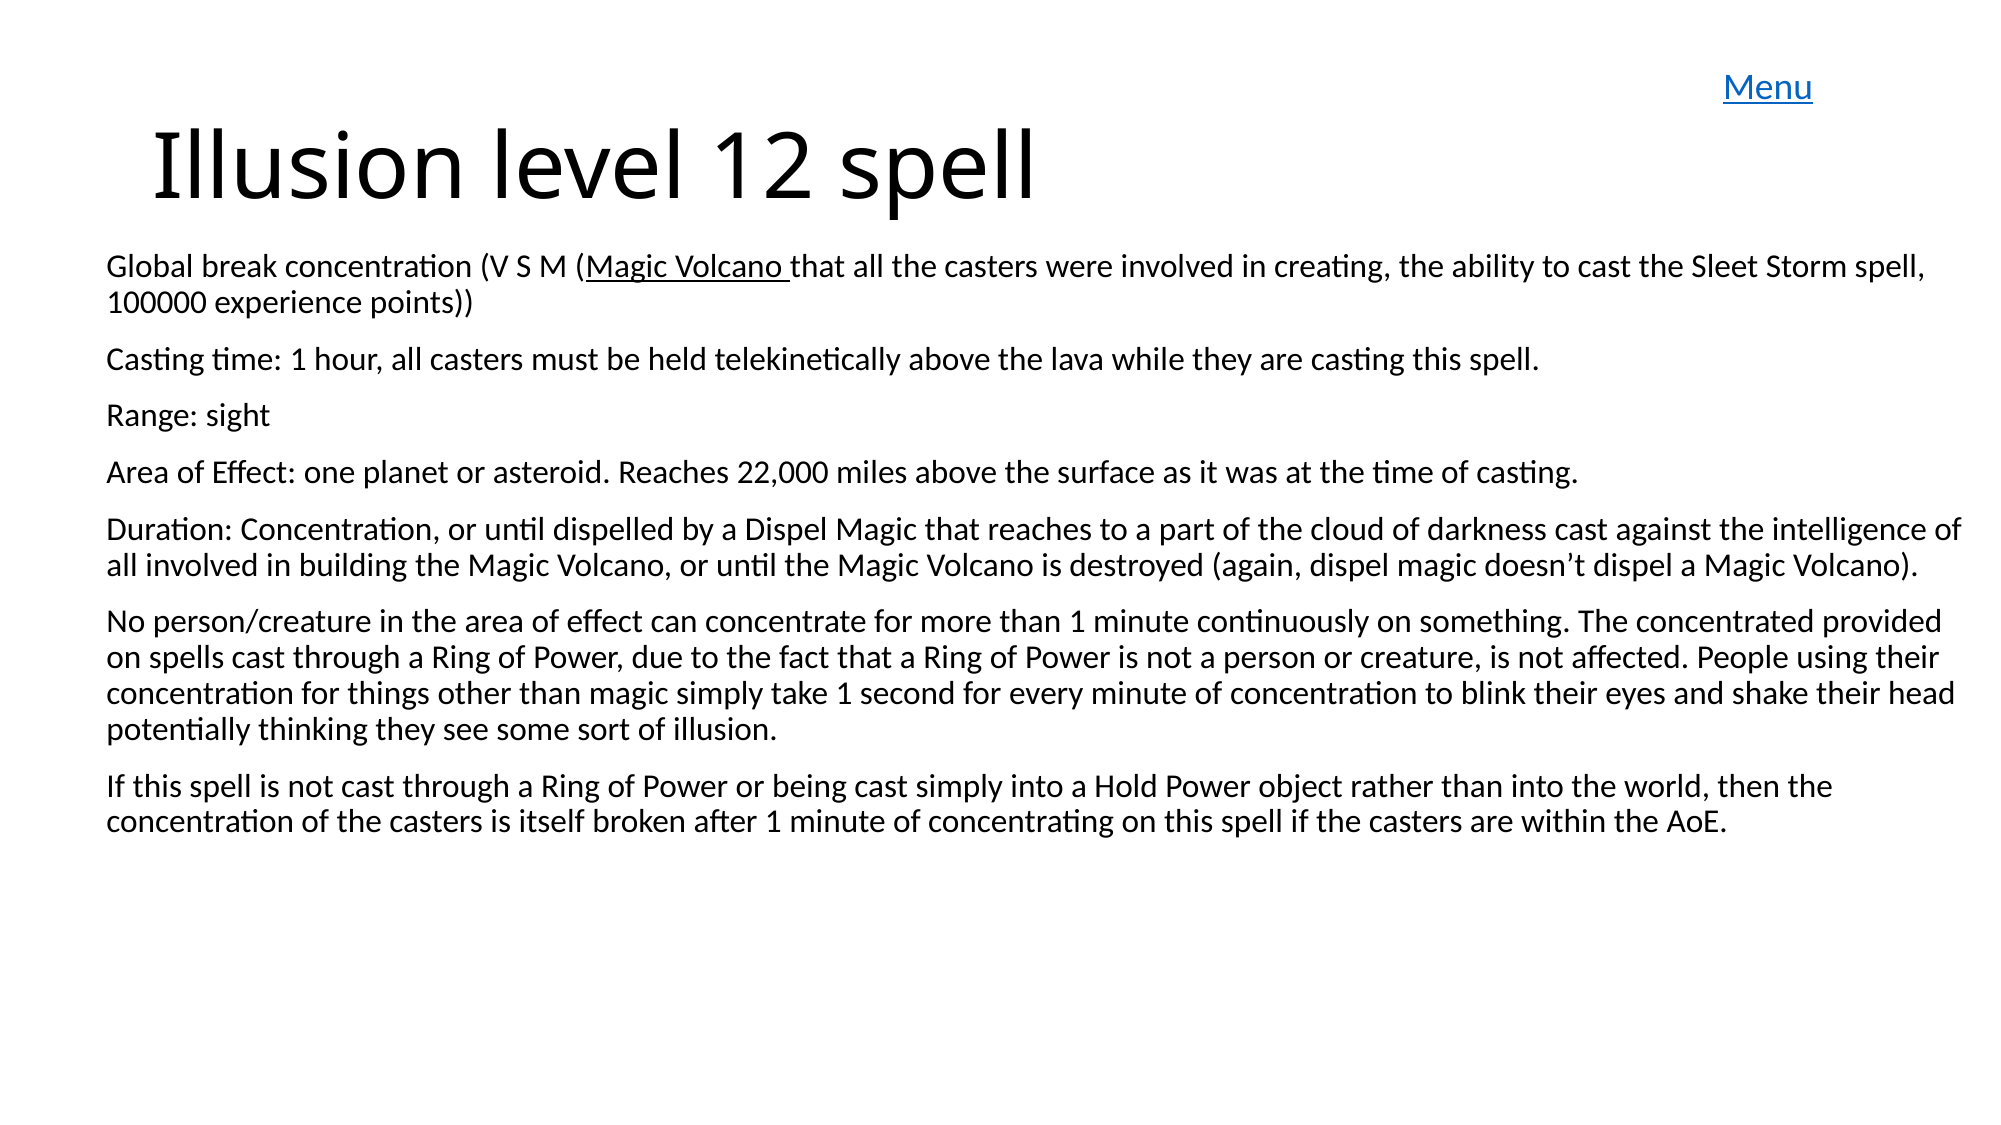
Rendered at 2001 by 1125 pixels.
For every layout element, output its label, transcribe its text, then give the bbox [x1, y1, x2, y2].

text_box Menu [1347, 9, 1828, 115]
title Illusion level 12 spell [137, 59, 1863, 241]
list Global break concentration (V S M (Magic Volcano that all the casters were involved in creating, the ability to cast the Sleet Storm spell, 100000 experience points)) Casting time: 1 hour, all casters must be held telekinetically above the lava while they are casting this spell. Range: sight Area of Effect: one planet or asteroid. Reaches 22,000 miles above the surface as it was at the time of casting. Duration: Concentration, or until dispelled by a Dispel Magic that reaches to a part of the cloud of darkness cast against the intelligence of all involved in building the Magic Volcano, or until the Magic Volcano is destroyed (again, dispel magic doesn’t dispel a Magic Volcano). No person/creature in the area of effect can concentrate for more than 1 minute continuously on something. The concentrated provided on spells cast through a Ring of Power, due to the fact that a Ring of Power is not a person or creature, is not affected. People using their concentration for things other than magic simply take 1 second for every minute of concentration to blink their eyes and shake their head potentially thinking they see some sort of illusion. If this spell is not cast through a Ring of Power or being cast simply into a Hold Power object rather than into the world, then the concentration of the casters is itself broken after 1 minute of concentrating on this spell if the casters are within the AoE. [91, 241, 2000, 1125]
